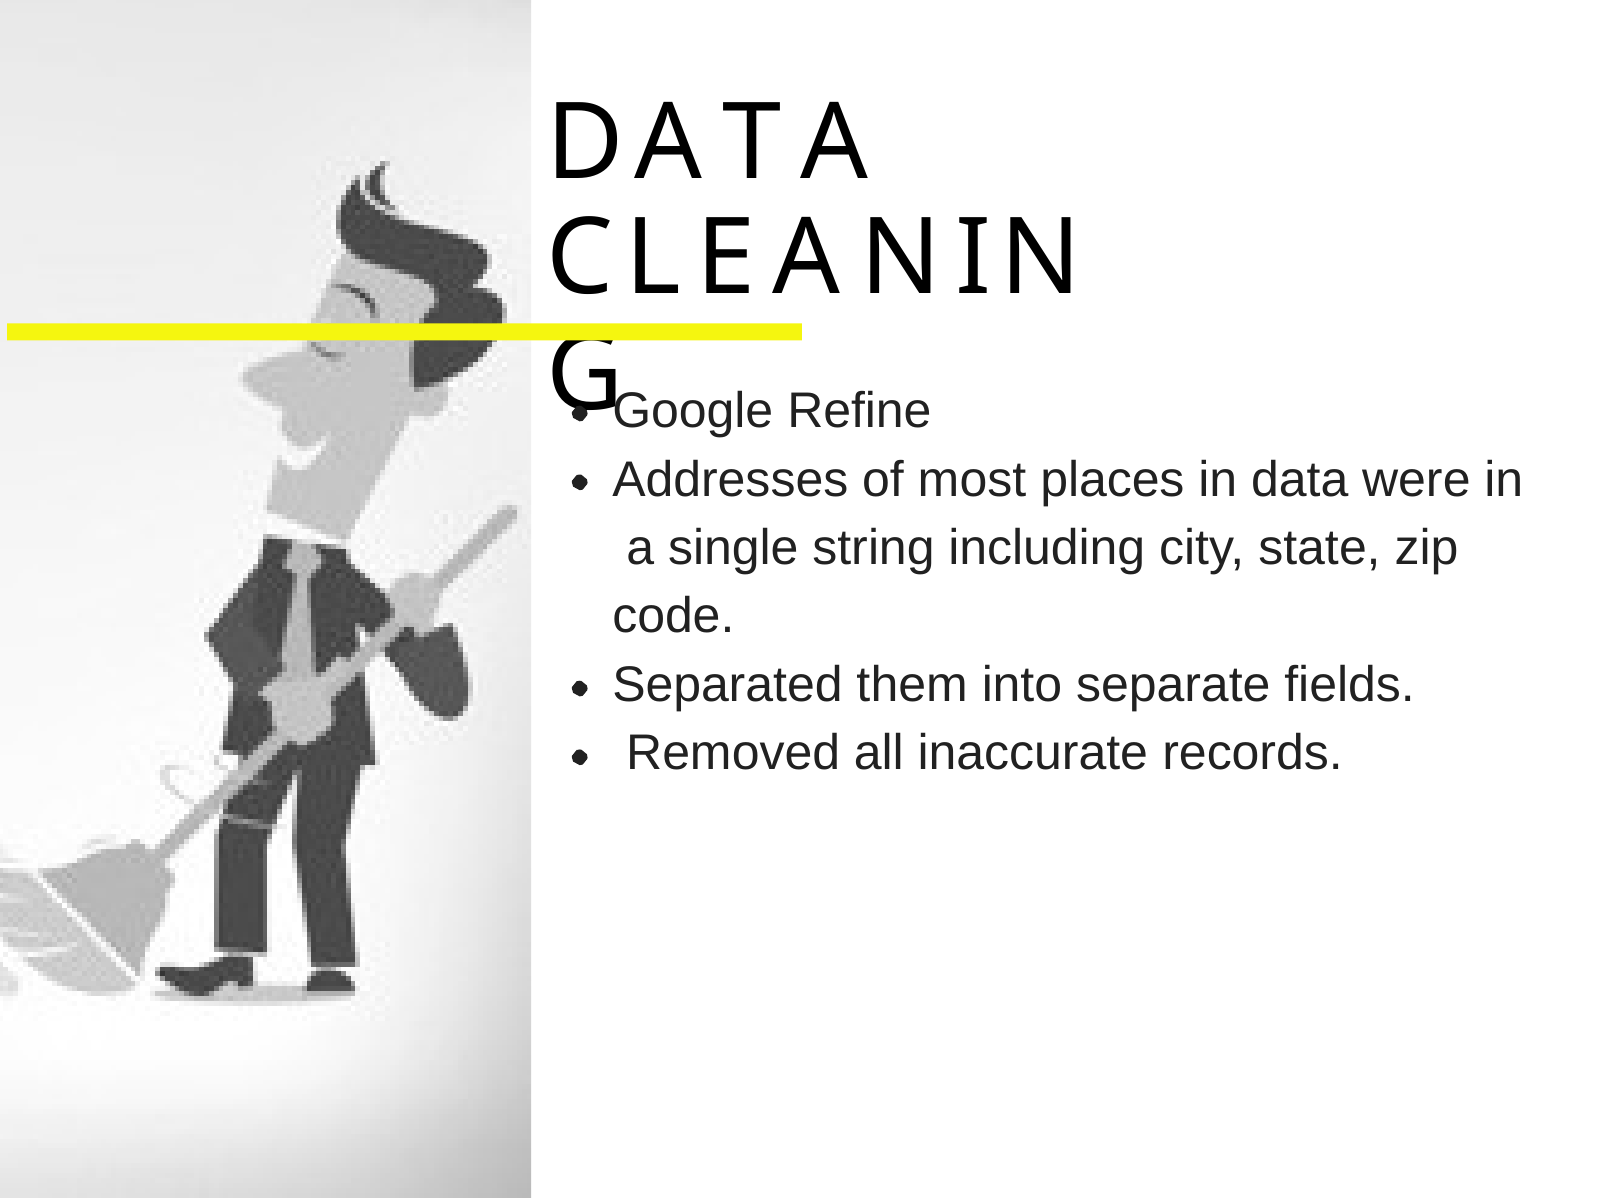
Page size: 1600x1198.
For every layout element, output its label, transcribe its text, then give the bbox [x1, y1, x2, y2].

text_box [571, 680, 588, 697]
text_box [571, 749, 588, 766]
text_box [571, 405, 588, 422]
text_box [571, 474, 588, 491]
title D A T A C L E A N I N G [544, 84, 1184, 431]
text_box [0, 0, 532, 1198]
text_box Google Refine Addresses of most places in data were in a single string including city, state, zip code. Separated them into separate fields. Removed all inaccurate records. [610, 377, 1532, 780]
text_box [7, 323, 802, 341]
